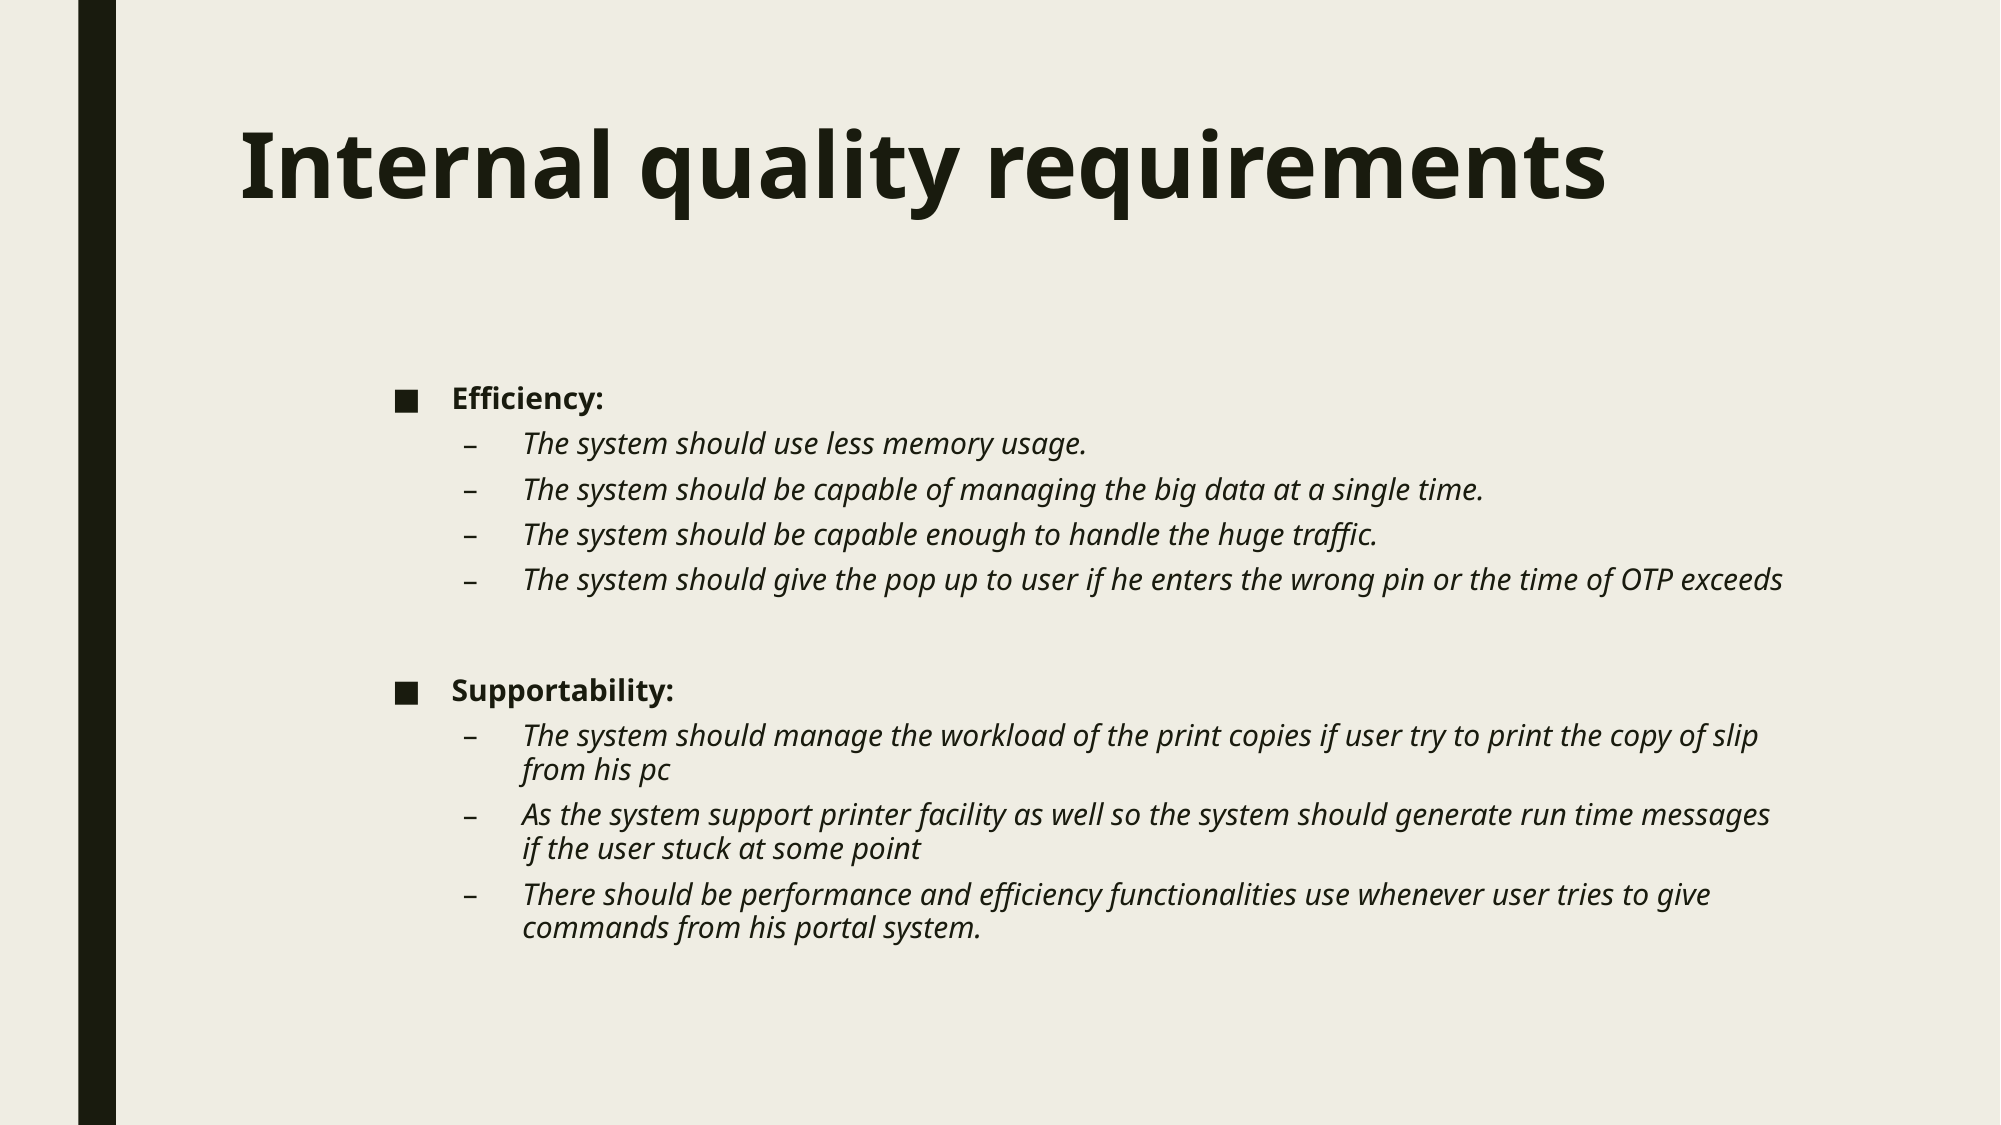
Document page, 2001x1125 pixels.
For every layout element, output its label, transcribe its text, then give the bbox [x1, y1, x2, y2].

title Internal quality requirements [225, 112, 1800, 357]
list Efficiency: The system should use less memory usage. The system should be capable of managing the big data at a single time. The system should be capable enough to handle the huge traffic. The system should give the pop up to user if he enters the wrong pin or the time of OTP exceeds Supportability: The system should manage the workload of the print copies if user try to print the copy of slip from his pc As the system support printer facility as well so the system should generate run time messages if the user stuck at some point There should be performance and efficiency functionalities use whenever user tries to give commands from his portal system. [225, 375, 1800, 963]
